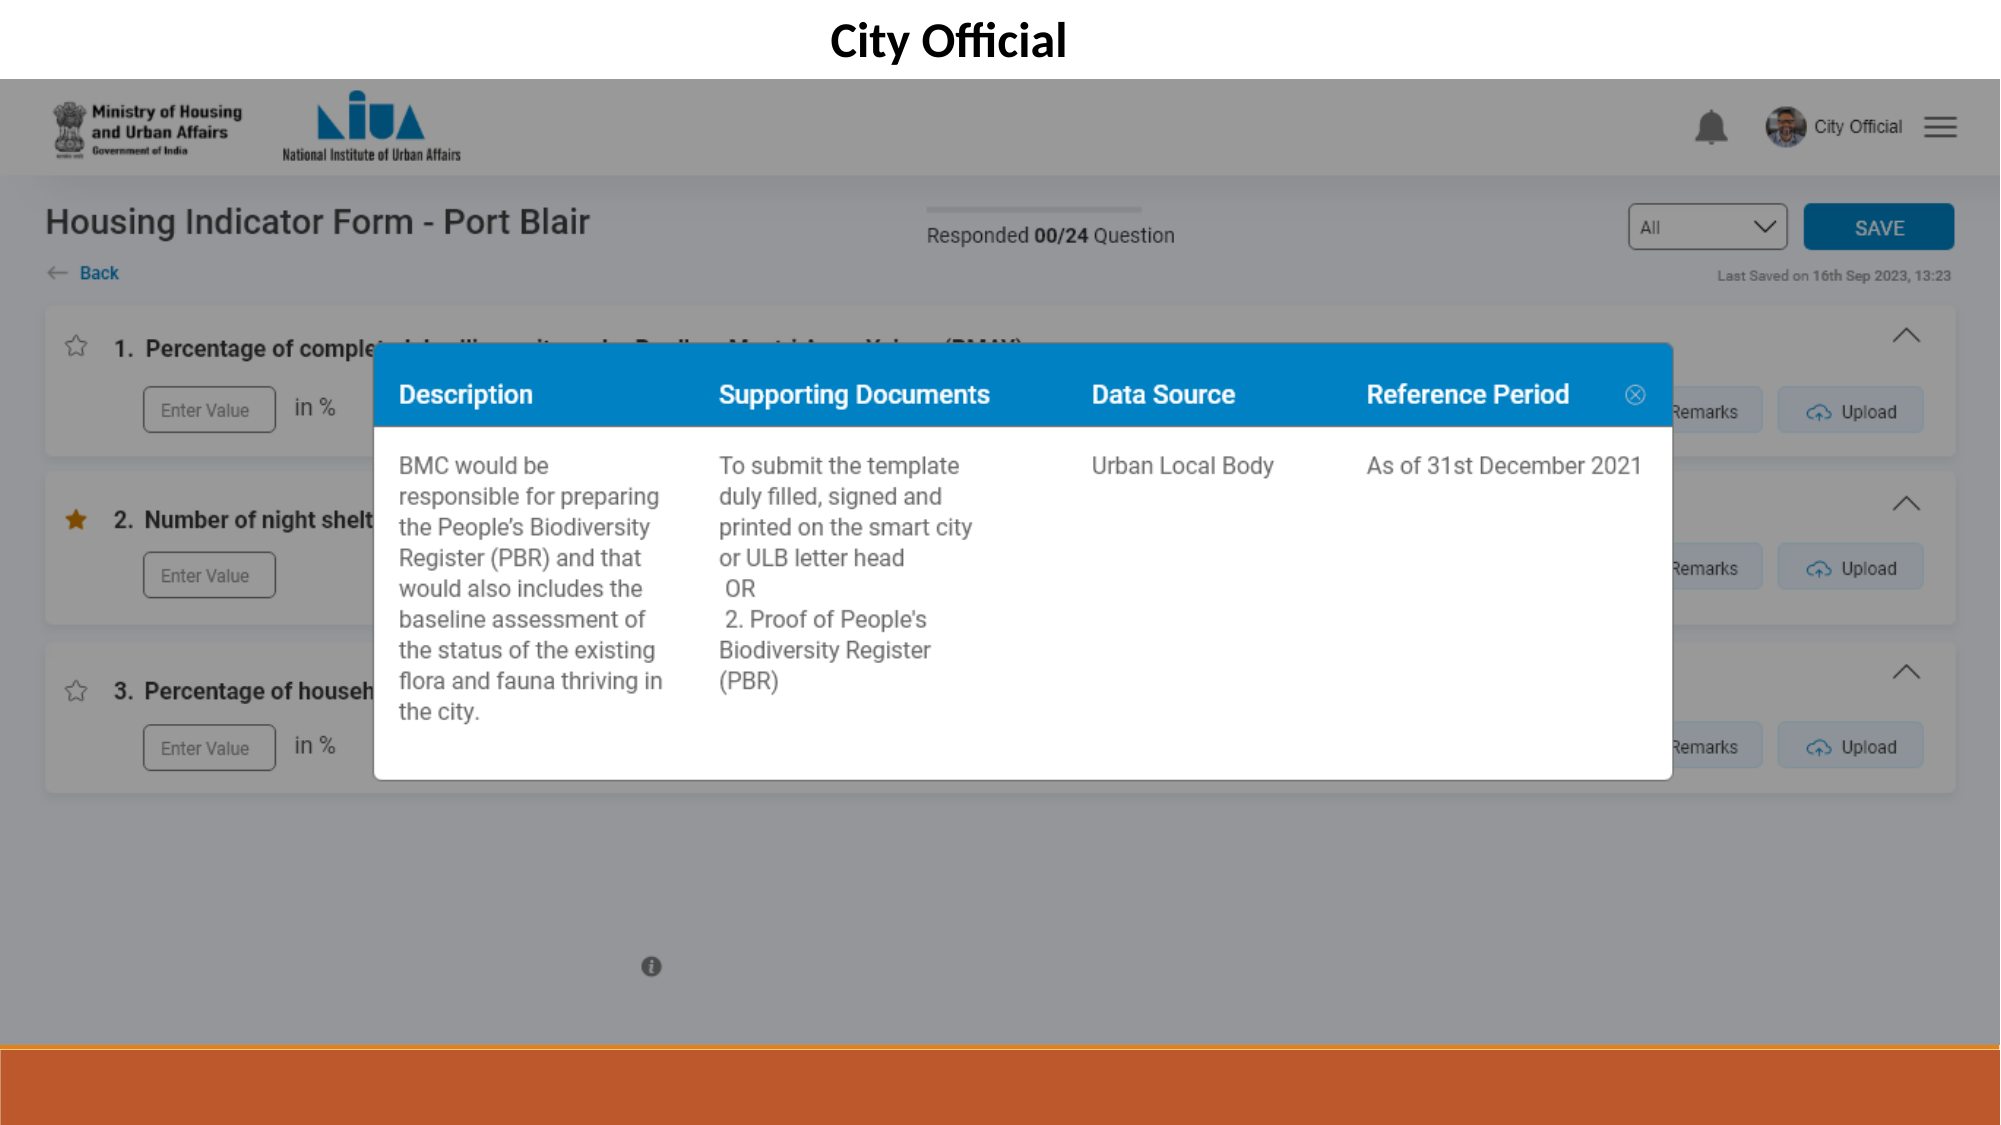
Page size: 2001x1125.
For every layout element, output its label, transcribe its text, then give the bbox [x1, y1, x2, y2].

picture [0, 79, 2000, 1046]
text_box City Official [815, 0, 1101, 75]
